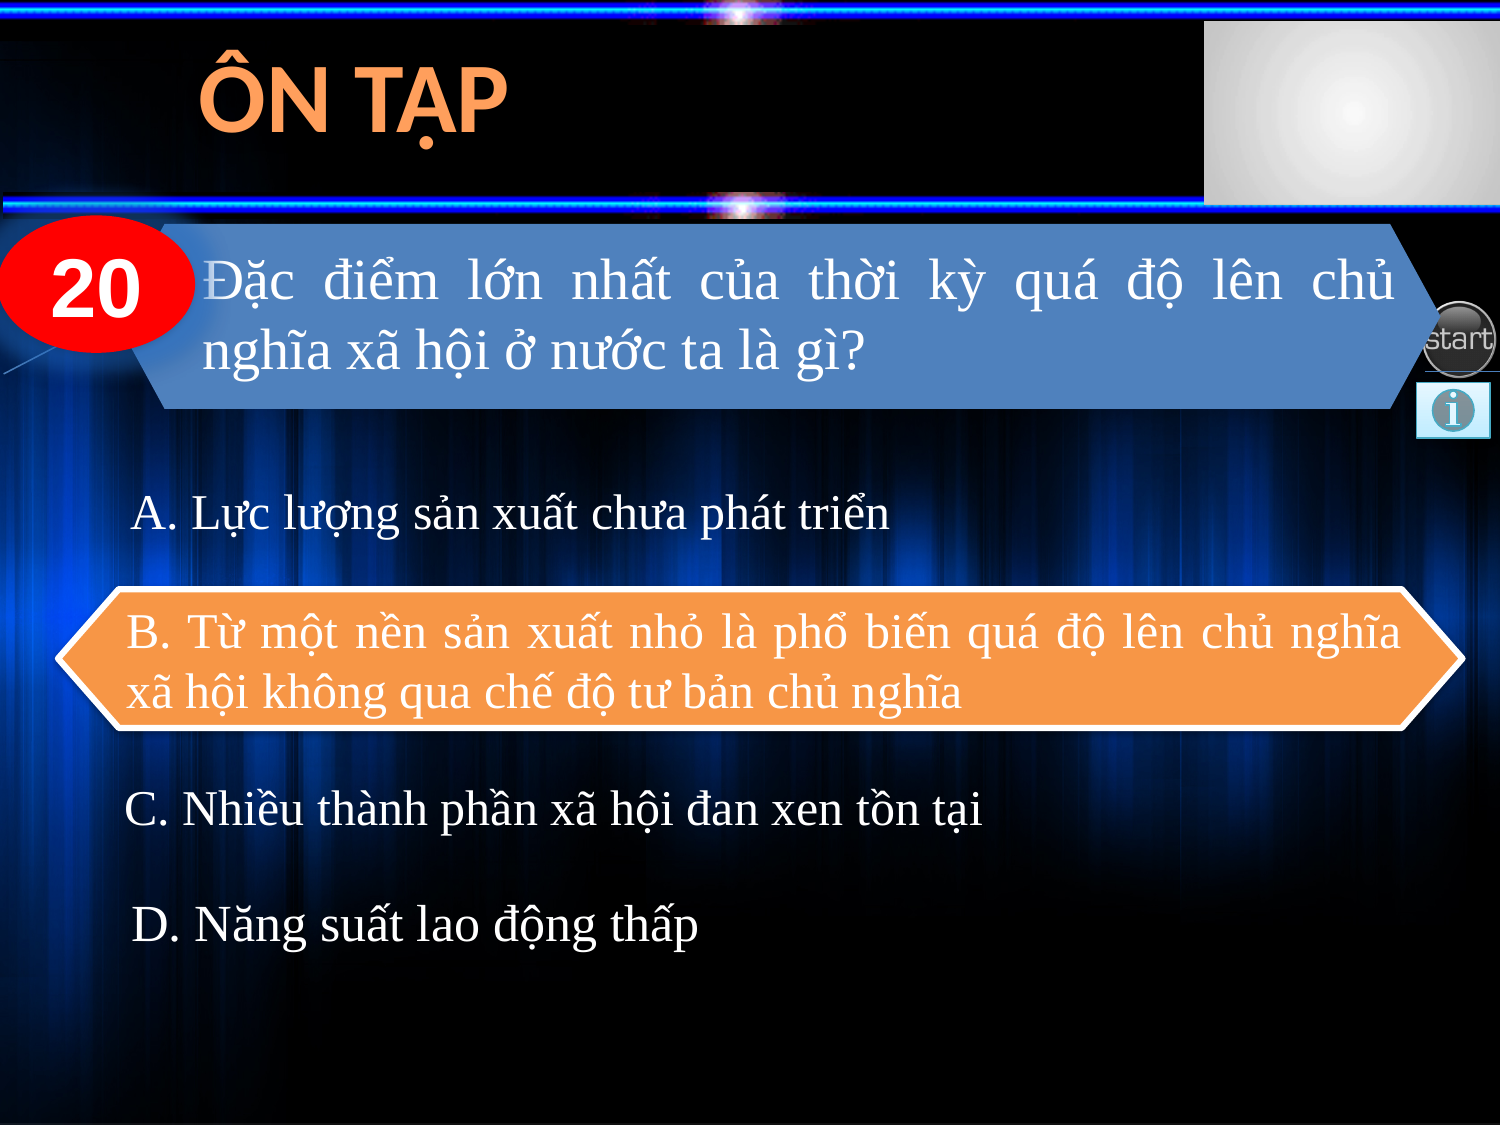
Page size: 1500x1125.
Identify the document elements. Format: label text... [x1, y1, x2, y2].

picture [0, 0, 1500, 232]
text_box ÔN TẬP [0, 33, 709, 160]
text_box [1203, 20, 1500, 206]
text_box [1416, 417, 1491, 439]
picture [0, 333, 1500, 1125]
text_box B. Từ một nền sản xuất nhỏ là phổ biến quá độ lên chủ nghĩa xã hội không qua chế độ tư bản chủ nghĩa [111, 591, 1417, 727]
text_box [113, 727, 1407, 732]
text_box A. Lực lượng sản xuất chưa phát triển [115, 471, 1002, 547]
text_box C. Nhiều thành phần xã hội đan xen tồn tại [109, 768, 999, 844]
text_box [3, 223, 1500, 410]
text_box [112, 586, 1408, 591]
text_box [1417, 601, 1466, 716]
text_box [54, 593, 111, 724]
text_box D. Năng suất lao động thấp [116, 881, 955, 960]
